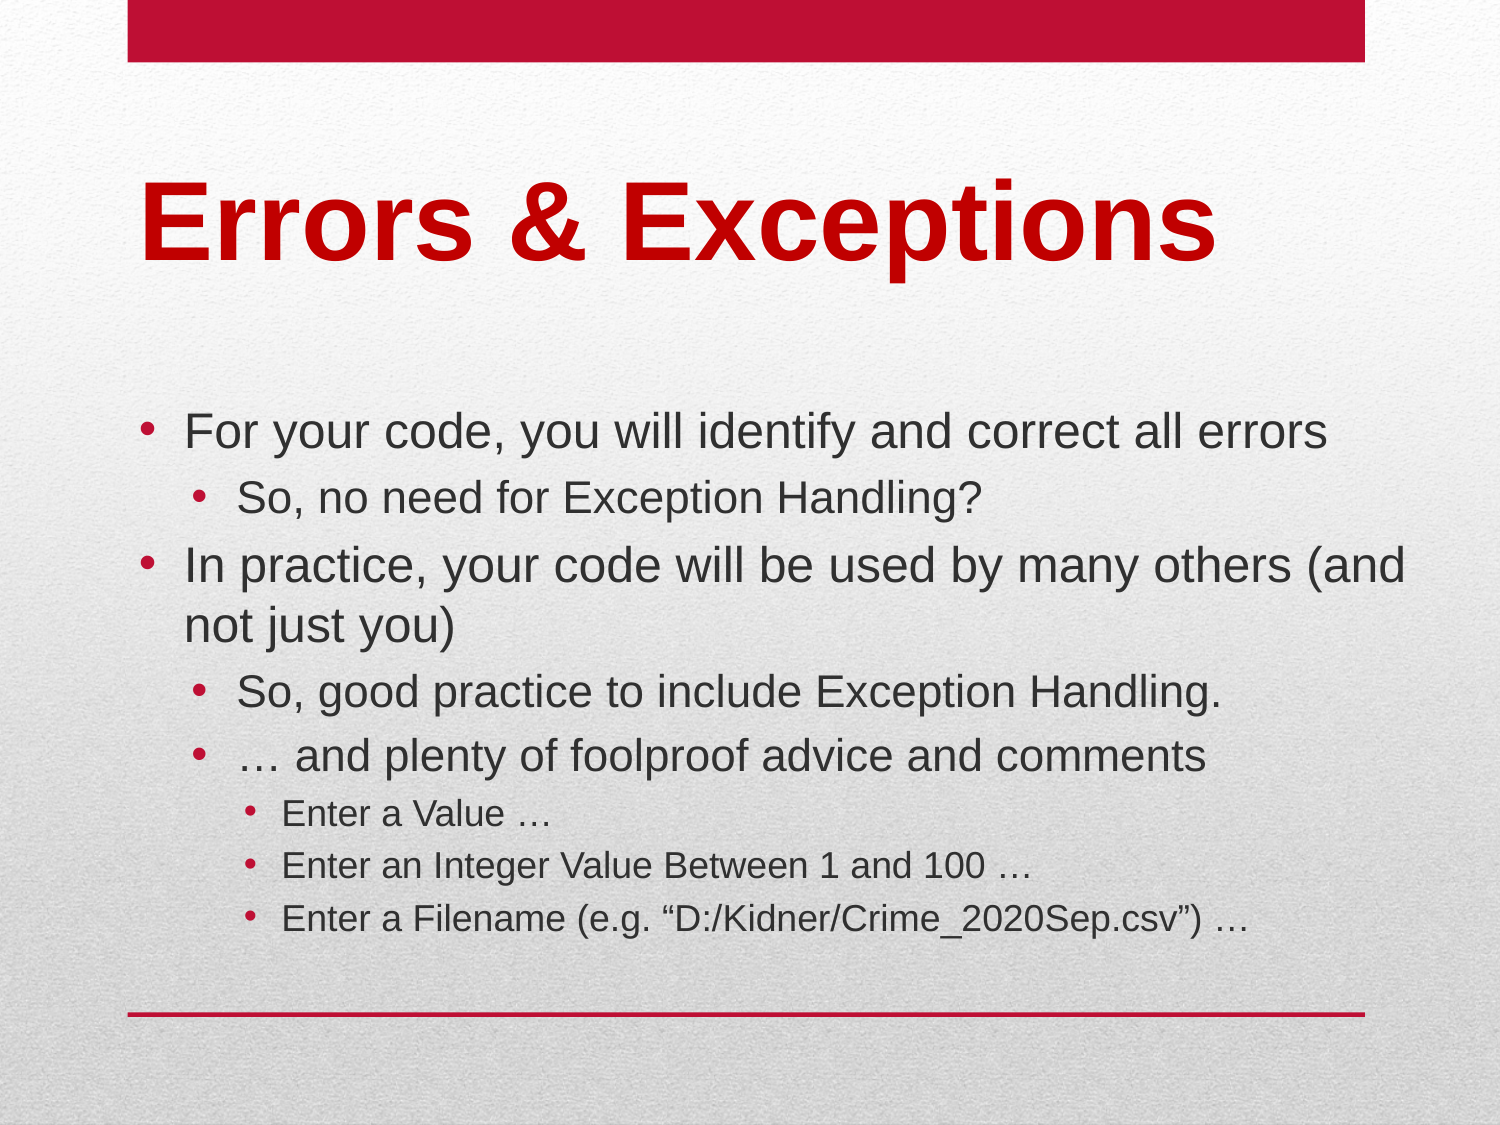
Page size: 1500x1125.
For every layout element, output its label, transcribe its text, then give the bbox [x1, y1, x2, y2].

title Errors & Exceptions [123, 78, 1237, 291]
list For your code, you will identify and correct all errors So, no need for Exception Handling? In practice, your code will be used by many others (and not just you) So, good practice to include Exception Handling. … and plenty of foolproof advice and comments Enter a Value … Enter an Integer Value Between 1 and 100 … Enter a Filename (e.g. “D:/Kidner/Crime_2020Sep.csv”) … [123, 349, 1436, 988]
